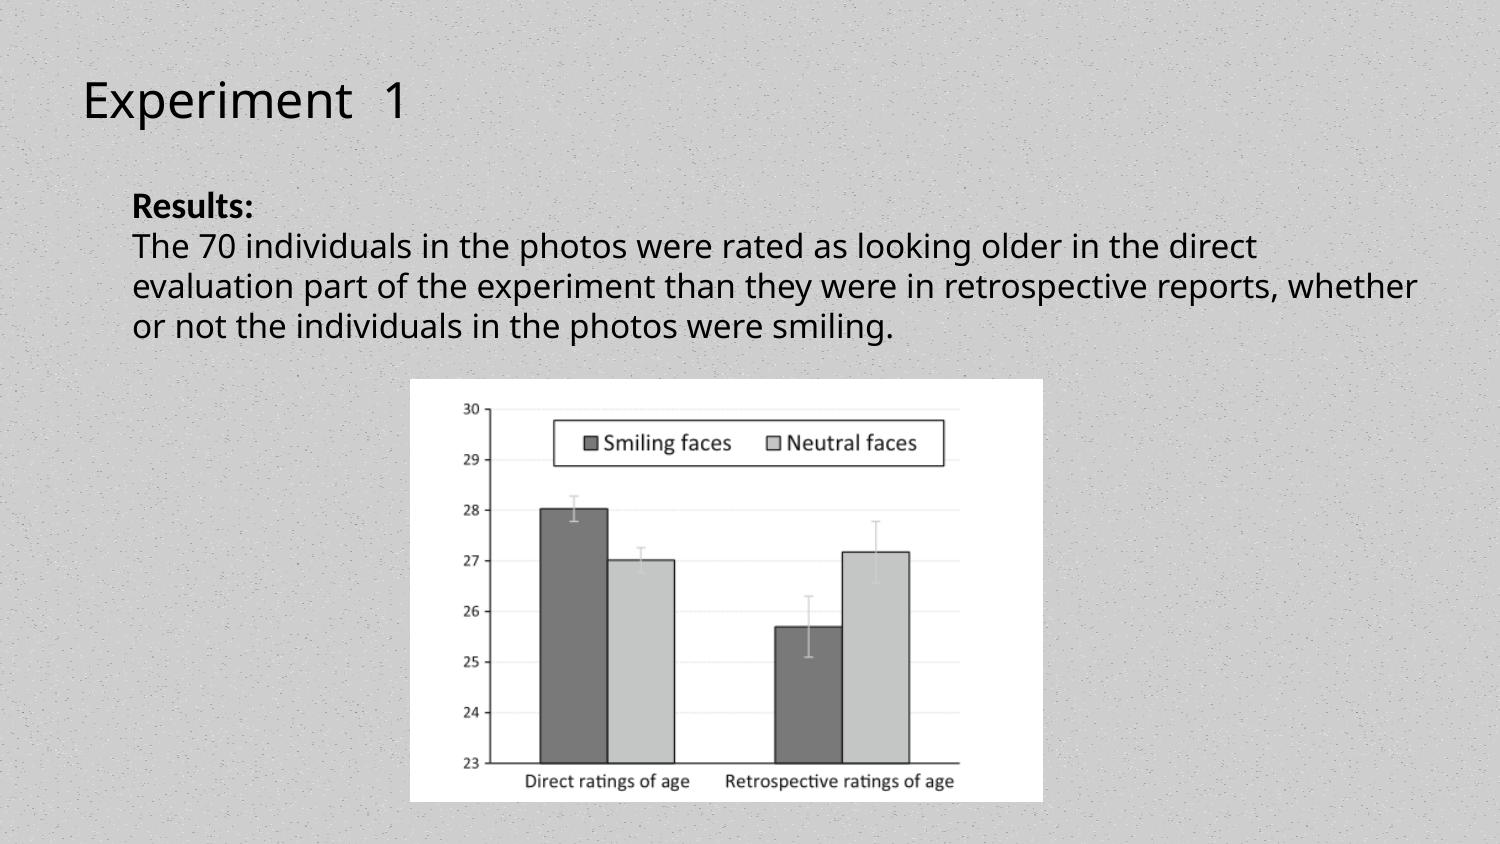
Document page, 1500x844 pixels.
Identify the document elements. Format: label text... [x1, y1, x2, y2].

text_box Results: The 70 individuals in the photos were rated as looking older in the direct evaluation part of the experiment than they were in retrospective reports, whether or not the individuals in the photos were smiling. [117, 173, 1444, 353]
text_box Experiment 1 [67, 60, 519, 136]
picture [0, 0, 1500, 844]
